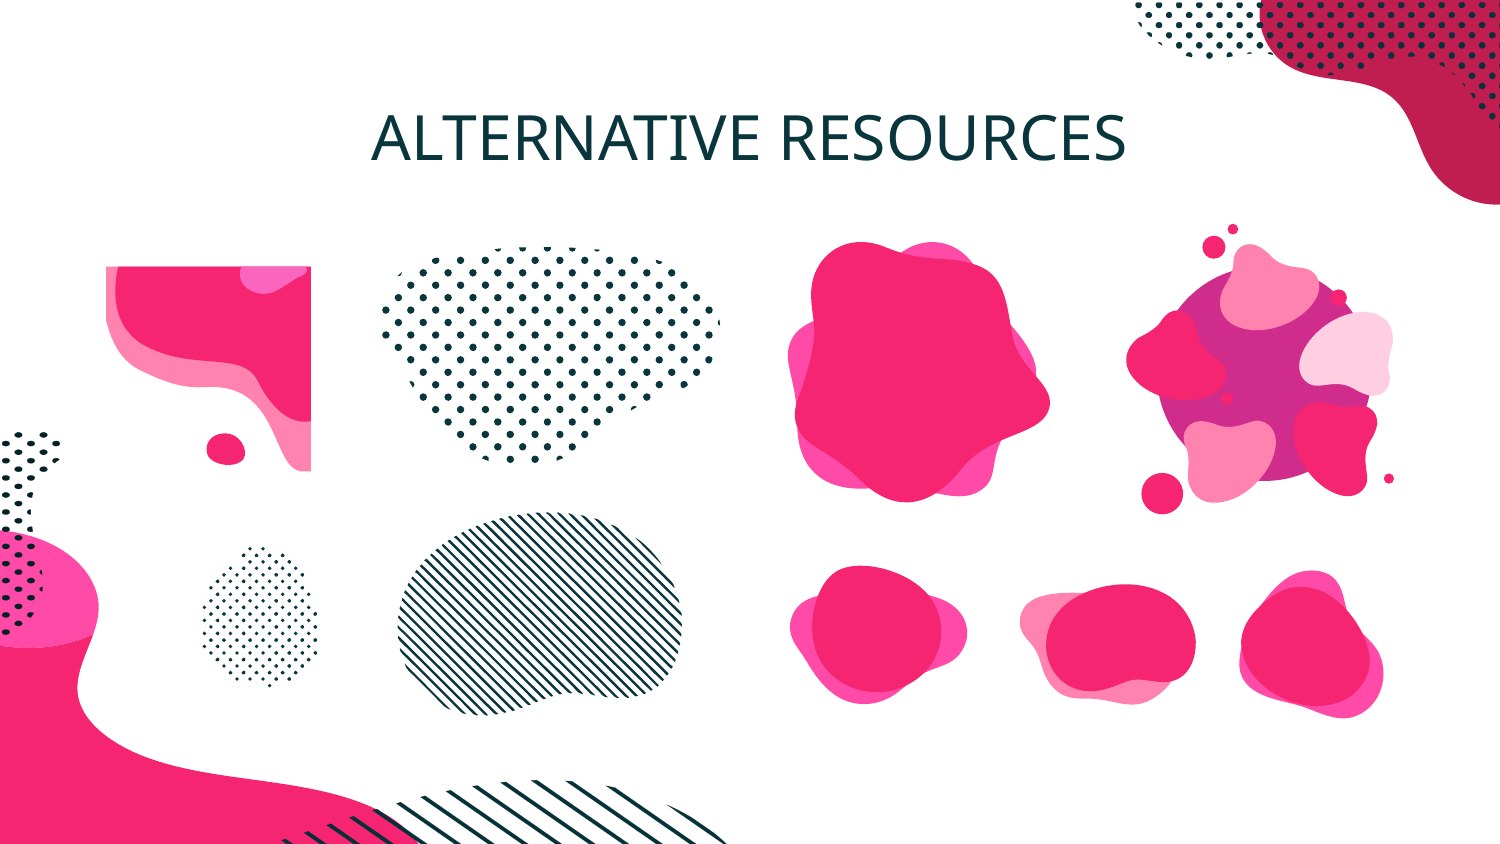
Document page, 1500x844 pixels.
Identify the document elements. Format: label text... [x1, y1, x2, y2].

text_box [1018, 584, 1197, 705]
title ALTERNATIVE RESOURCES [150, 82, 1350, 173]
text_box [784, 565, 969, 705]
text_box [381, 246, 721, 464]
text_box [782, 241, 1059, 503]
picture [0, 432, 60, 639]
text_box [1238, 570, 1390, 719]
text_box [396, 511, 683, 716]
picture [281, 780, 729, 844]
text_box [202, 546, 318, 688]
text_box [1116, 223, 1396, 515]
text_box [105, 266, 312, 472]
picture [1135, 0, 1500, 170]
